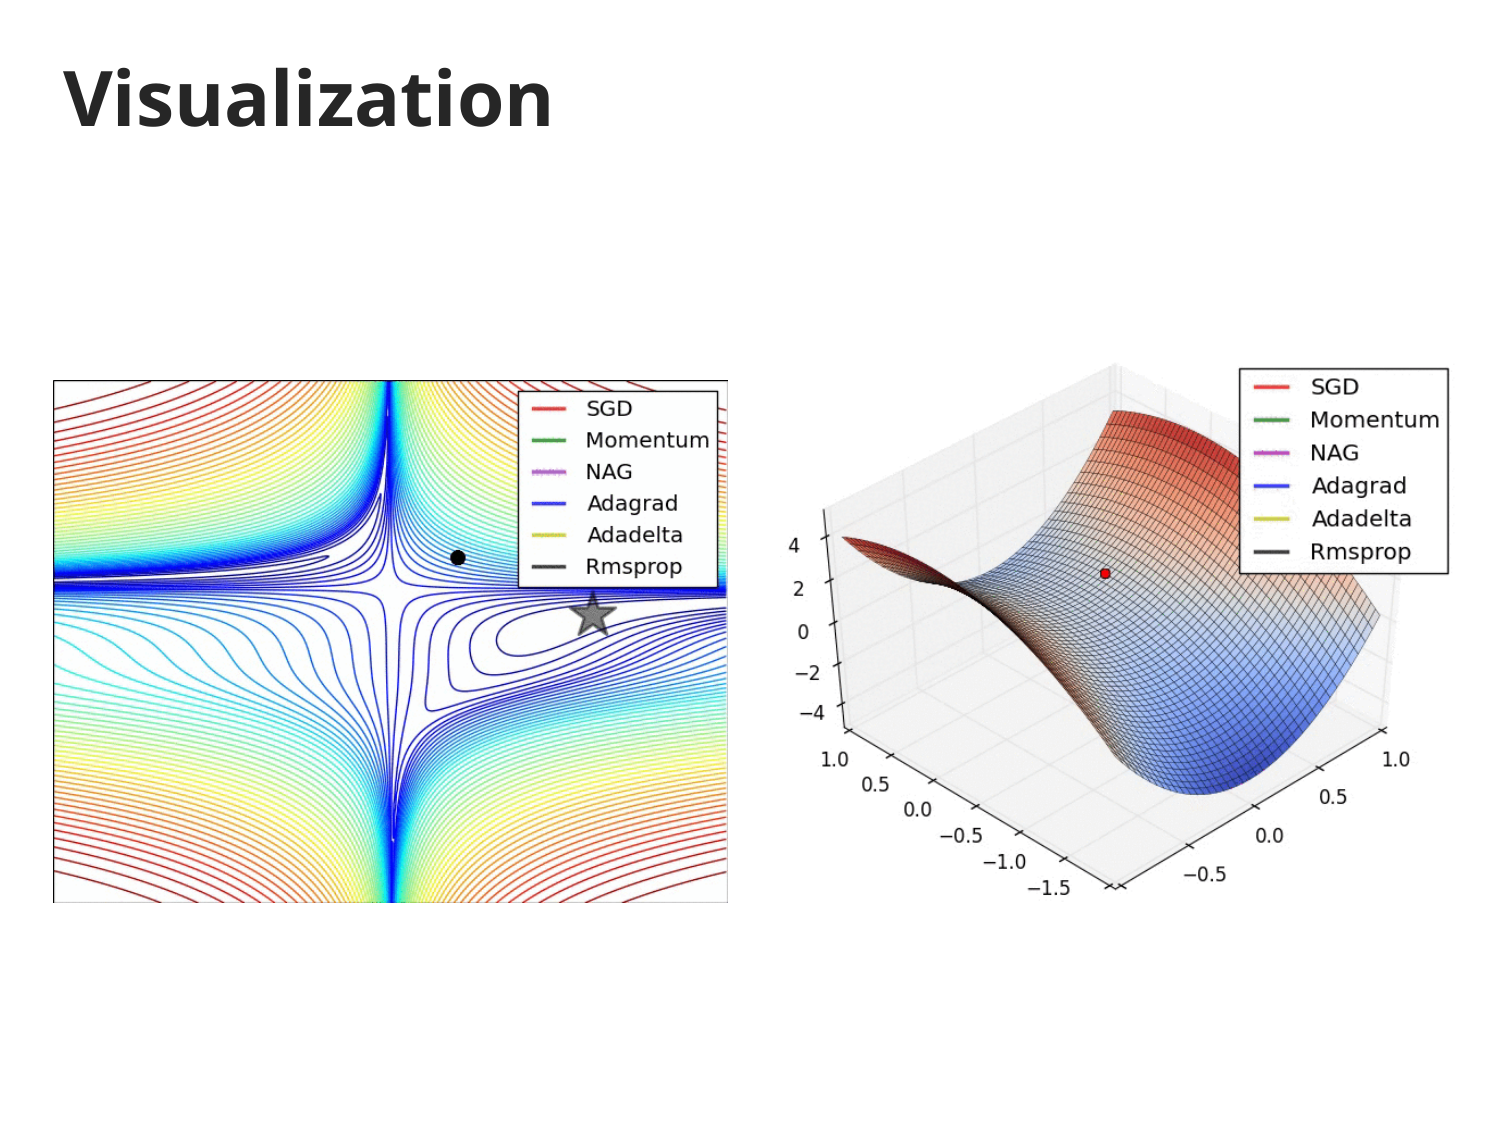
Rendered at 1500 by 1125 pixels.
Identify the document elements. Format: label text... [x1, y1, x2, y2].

title Visualization [48, 41, 1456, 149]
picture [52, 380, 729, 904]
picture [753, 356, 1459, 904]
